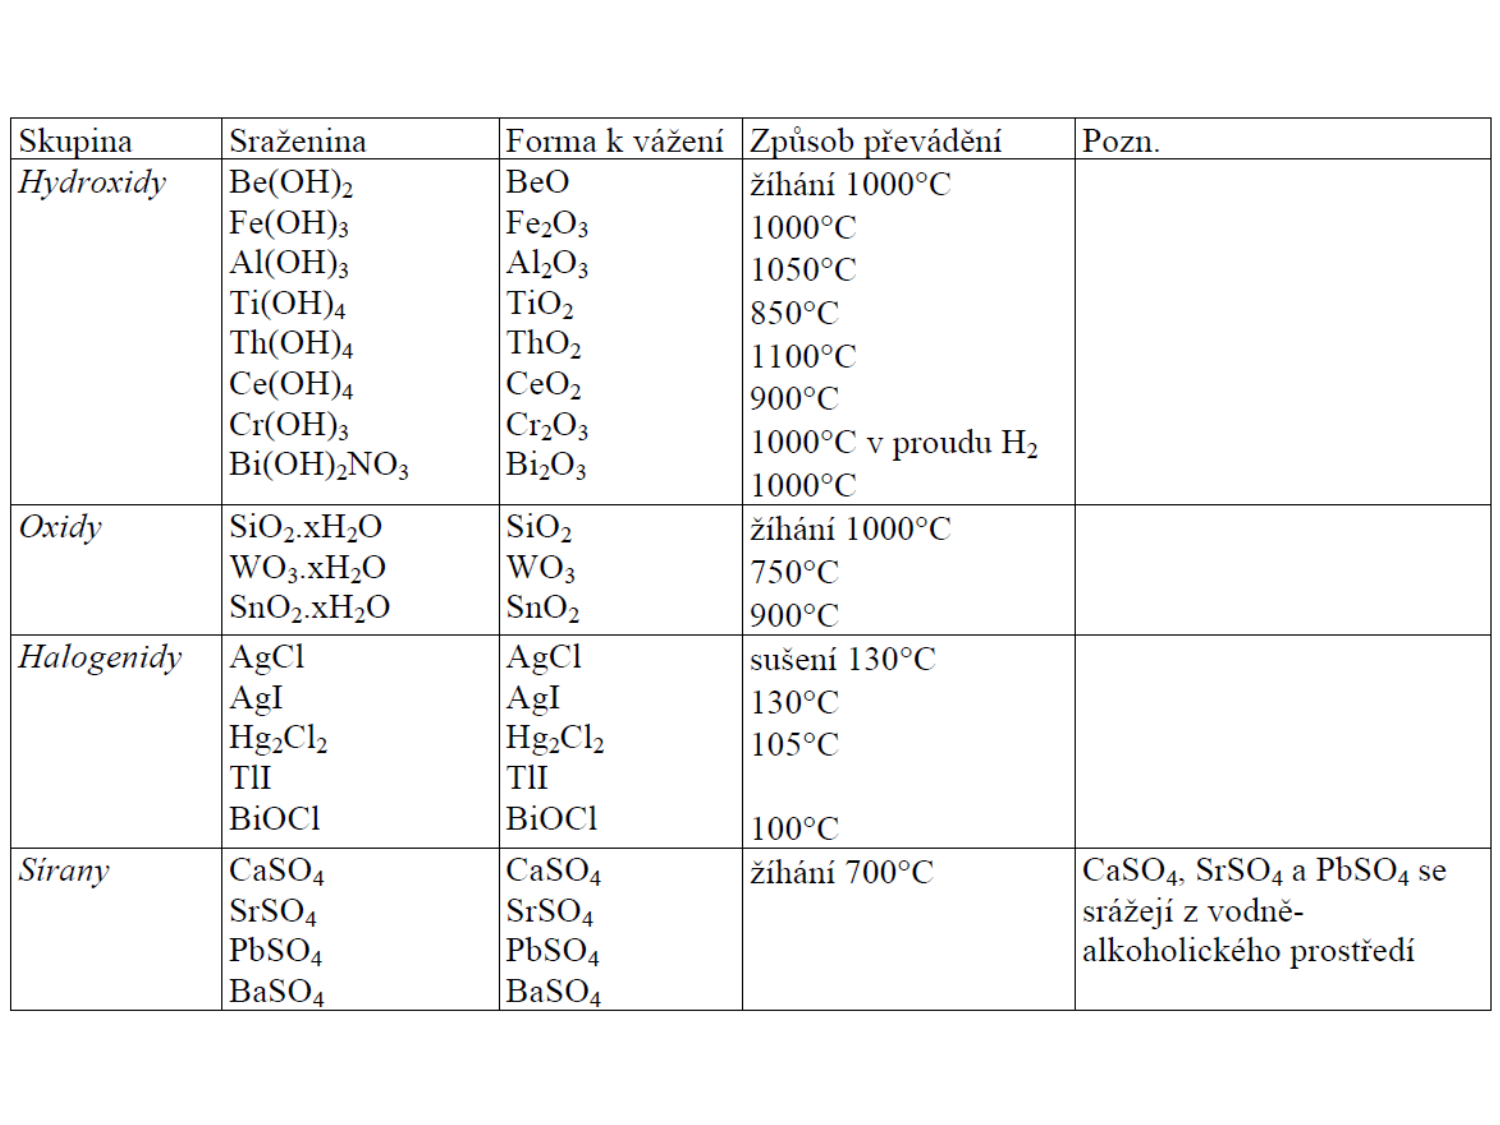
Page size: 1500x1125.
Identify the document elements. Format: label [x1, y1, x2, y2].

picture [0, 106, 1500, 1019]
